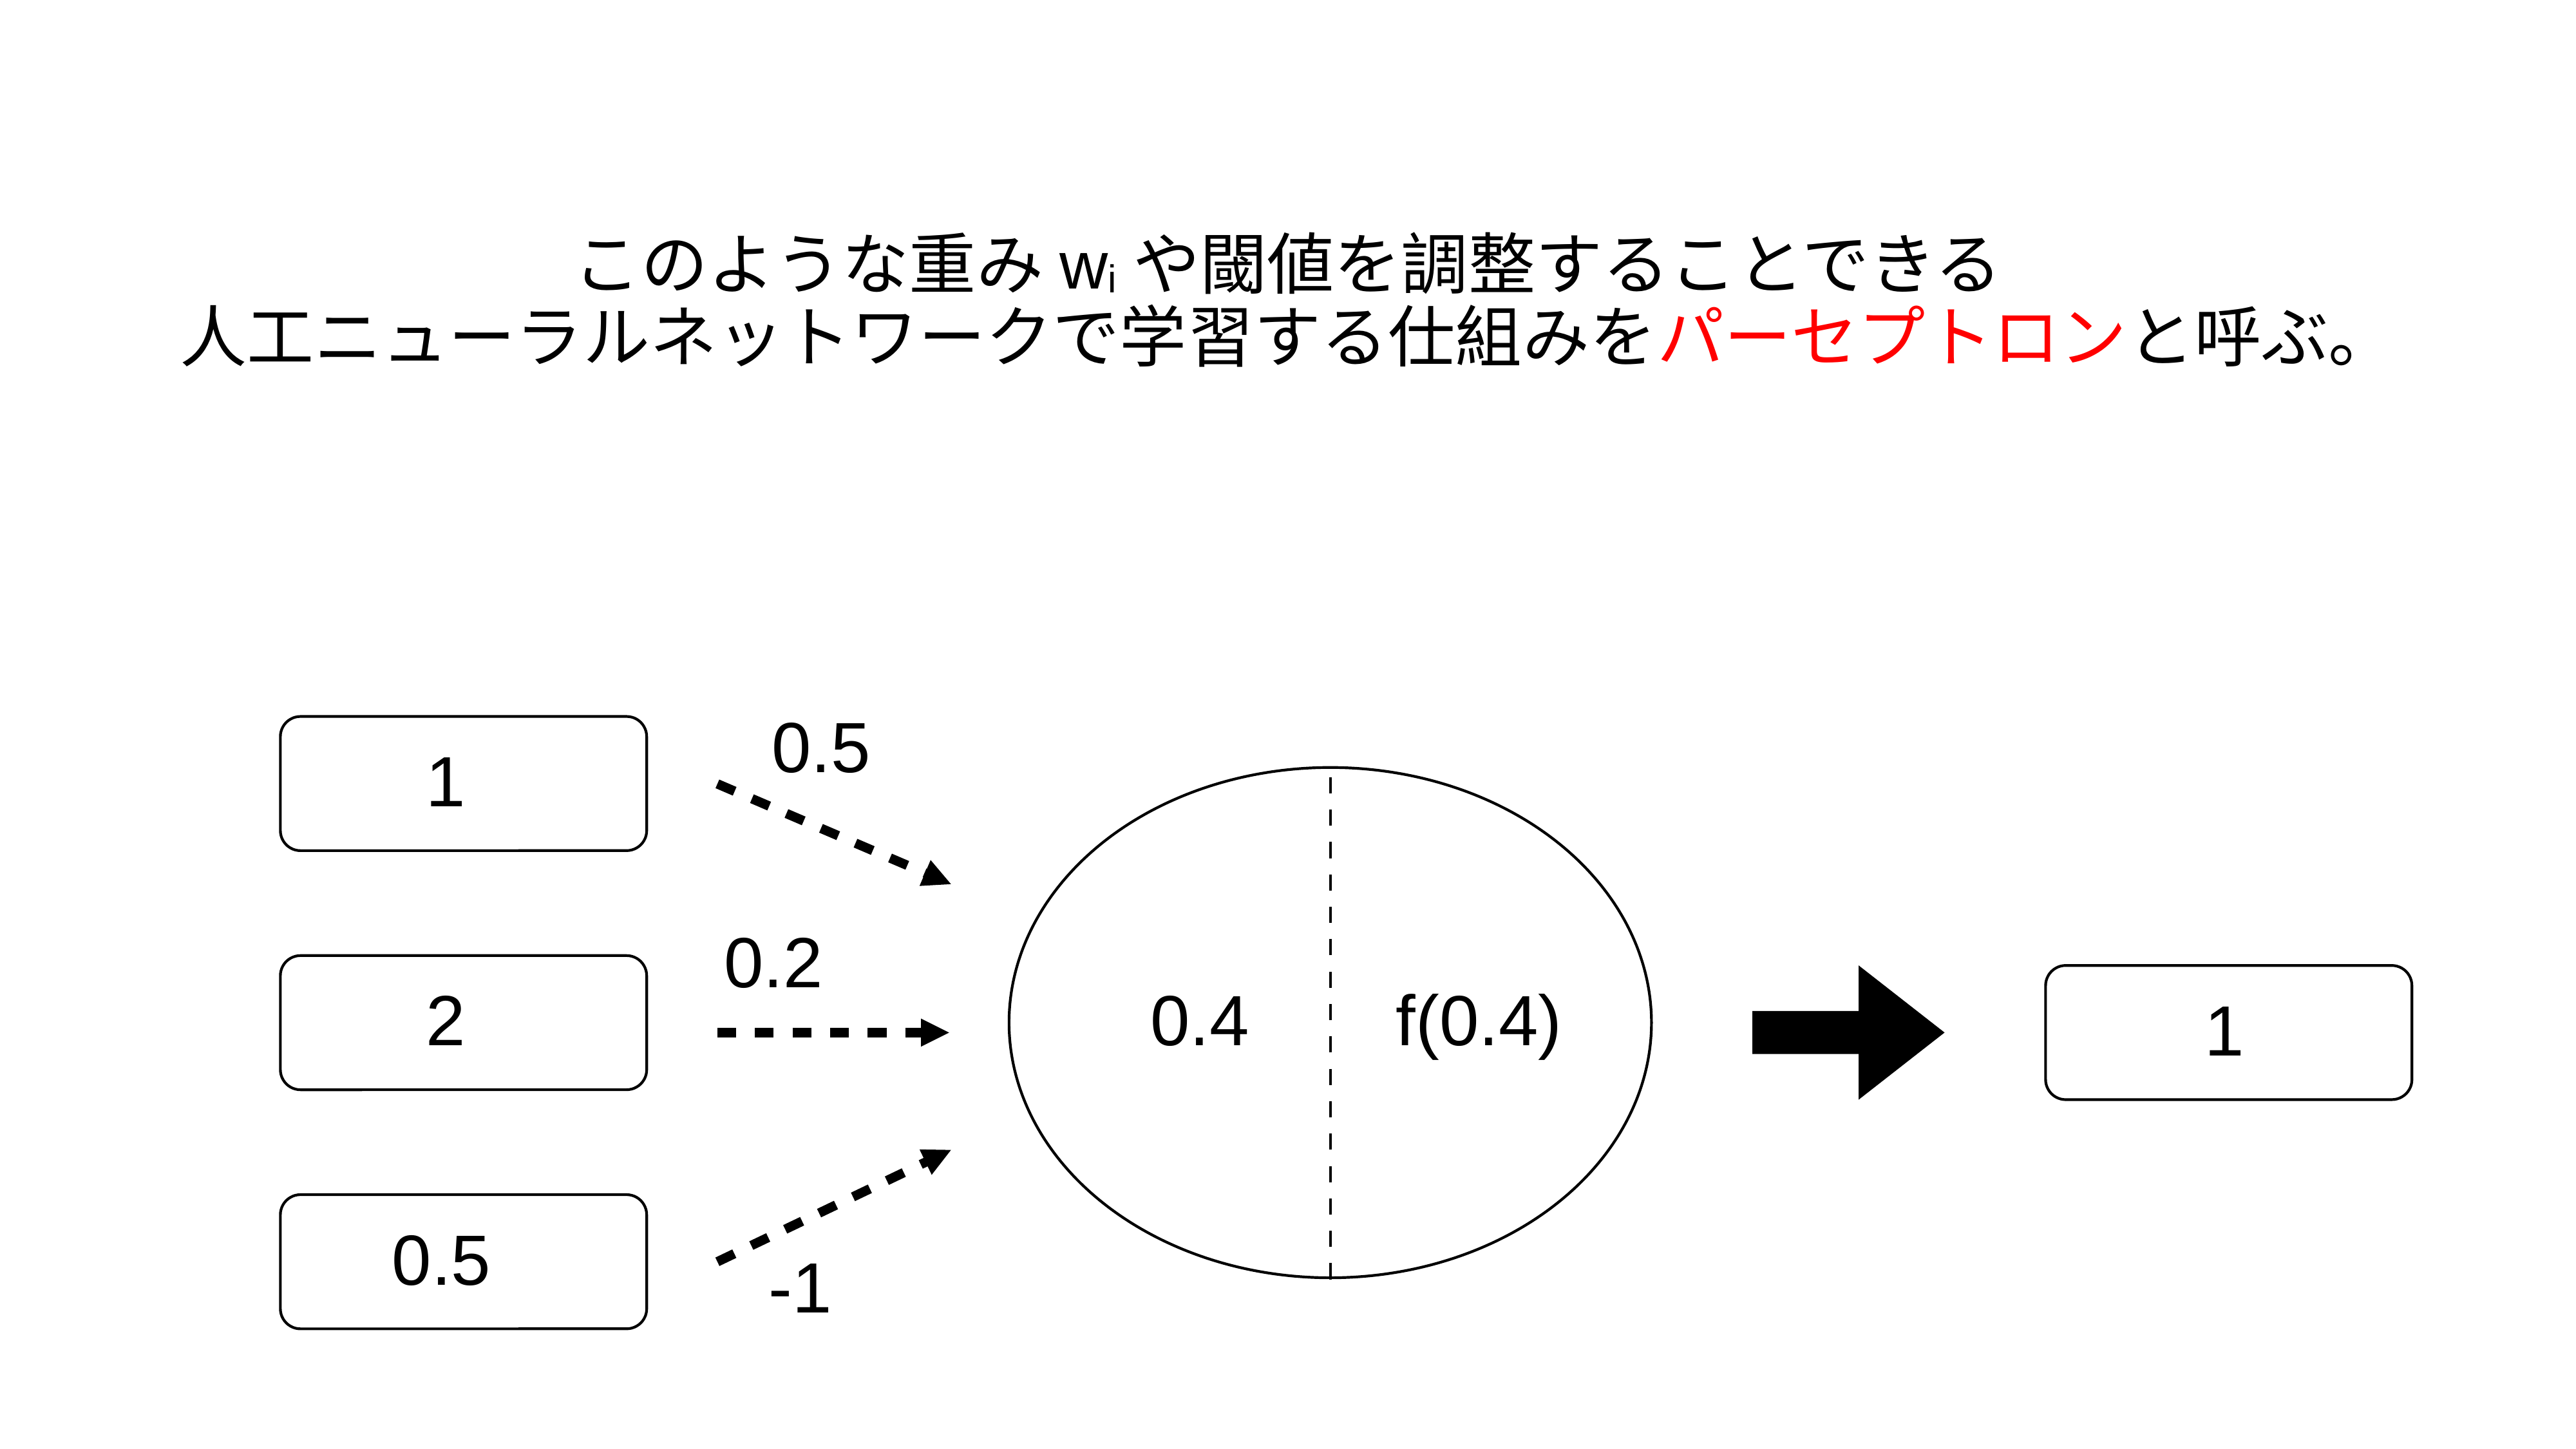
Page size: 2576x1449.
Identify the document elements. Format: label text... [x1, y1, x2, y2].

text_box [2045, 965, 2412, 1100]
text_box [942, 1150, 951, 1157]
text_box -1 [763, 1245, 838, 1334]
text_box 0.2 [718, 921, 829, 1009]
text_box [1009, 767, 1652, 1278]
text_box [280, 1195, 647, 1329]
text_box [1752, 965, 1945, 1100]
text_box 1 [2199, 989, 2250, 1077]
text_box [938, 1028, 949, 1037]
text_box 1 [420, 739, 471, 828]
text_box 2 [420, 979, 471, 1066]
text_box 0.5 [766, 705, 876, 793]
text_box このような重みwiや閾値を調整することできる 人工ニューラルネットワークで学習する仕組みをパーセプトロンと呼ぶ。 [175, 225, 2401, 382]
text_box 0.4 [1144, 979, 1255, 1066]
text_box f(0.4) [1390, 979, 1568, 1066]
text_box [280, 716, 647, 851]
text_box 0.5 [386, 1218, 497, 1306]
text_box [280, 955, 647, 1090]
text_box [942, 877, 951, 885]
